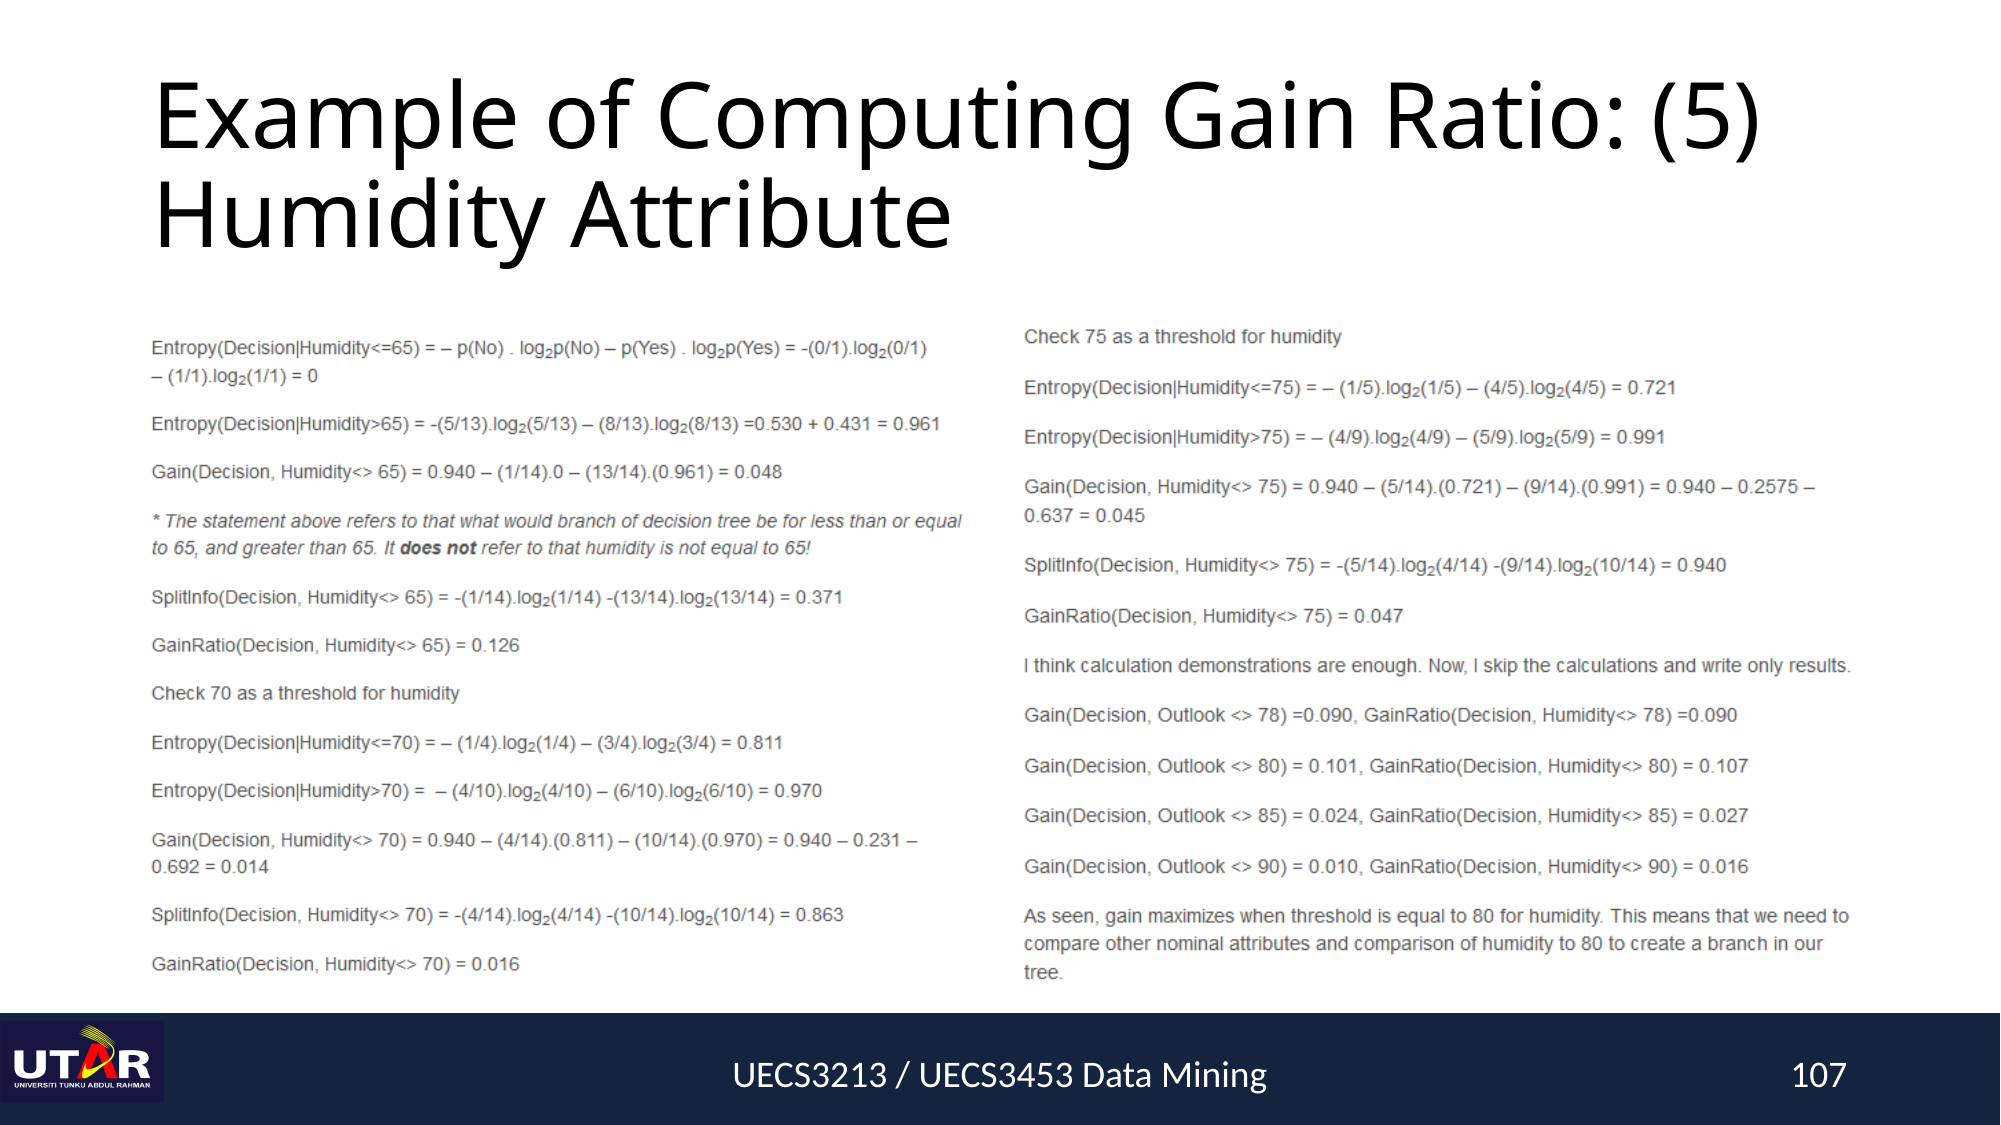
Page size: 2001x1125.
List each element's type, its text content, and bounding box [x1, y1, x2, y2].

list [1012, 320, 1863, 992]
picture [0, 1020, 164, 1103]
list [137, 325, 988, 988]
footer UECS3213 / UECS3453 Data Mining [662, 1042, 1338, 1103]
title Example of Computing Gain Ratio: (5) Humidity Attribute [137, 59, 1863, 278]
slide_number 107 [1412, 1042, 1863, 1103]
